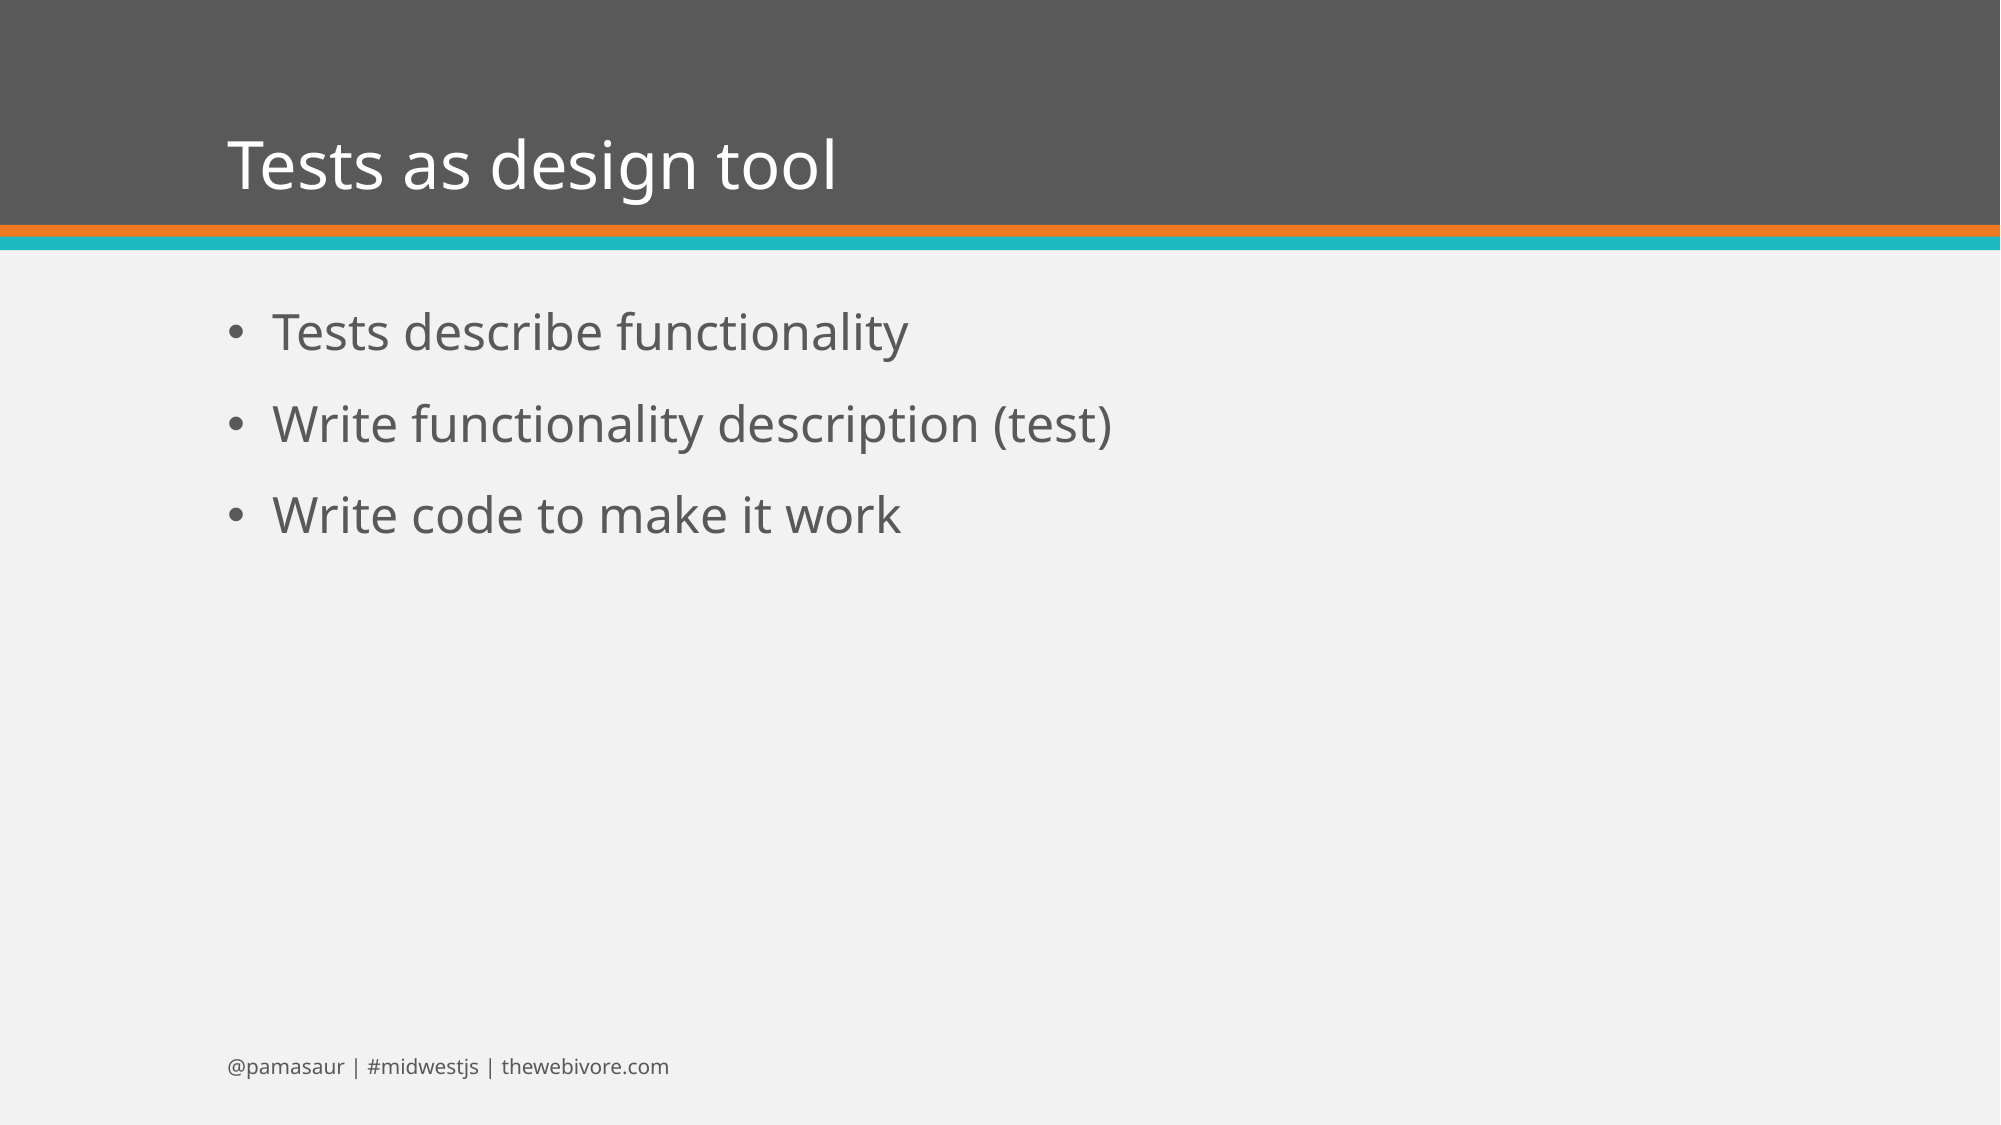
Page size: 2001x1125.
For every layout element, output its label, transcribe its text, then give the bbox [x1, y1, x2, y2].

title Tests as design tool [212, 41, 1788, 212]
footer @pamasaur | #midwestjs | thewebivore.com [212, 1045, 1237, 1091]
list Tests describe functionality Write functionality description (test) Write code to make it work [212, 299, 1788, 1013]
